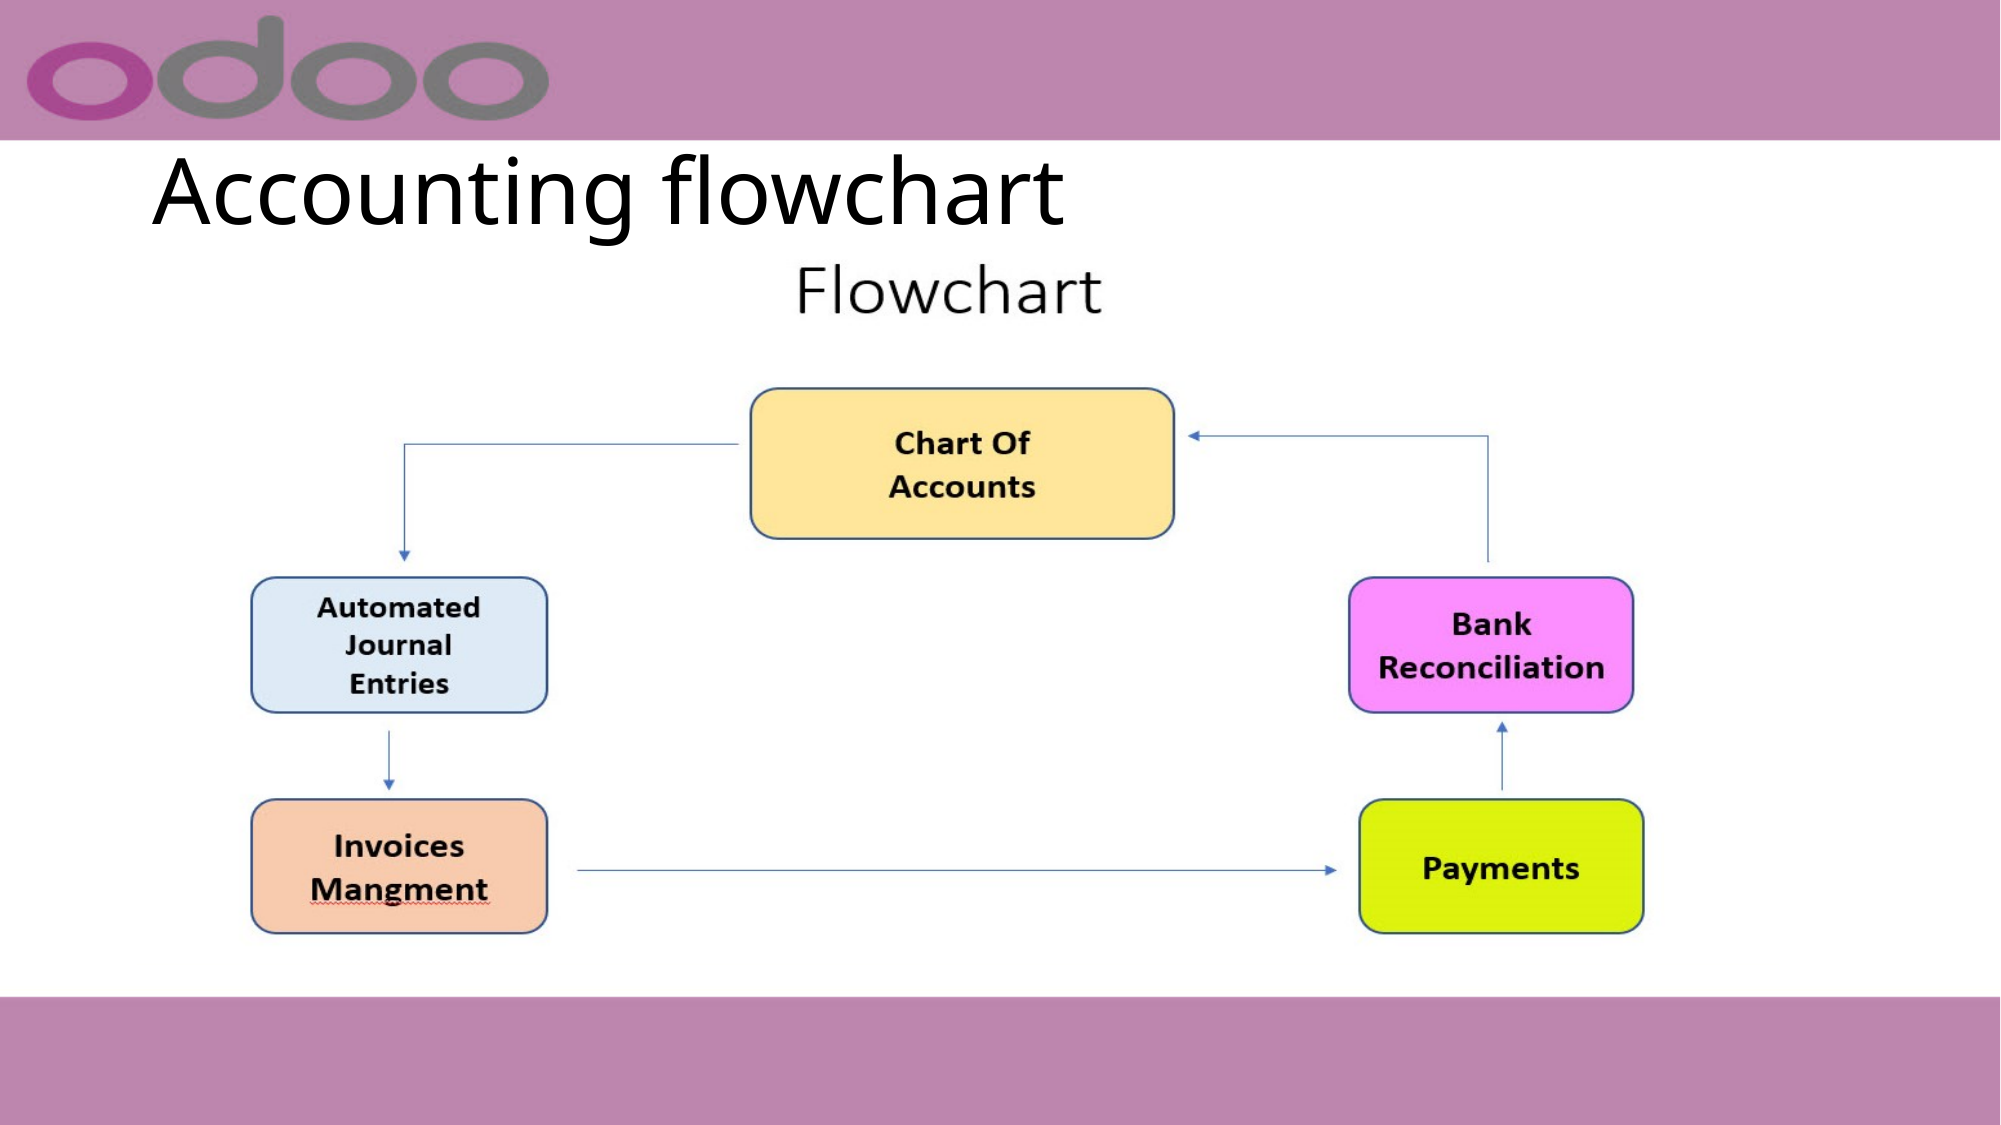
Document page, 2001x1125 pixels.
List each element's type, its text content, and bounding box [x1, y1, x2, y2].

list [137, 250, 1779, 965]
title Accounting flowchart [137, 111, 1863, 278]
picture [0, 0, 2001, 1125]
